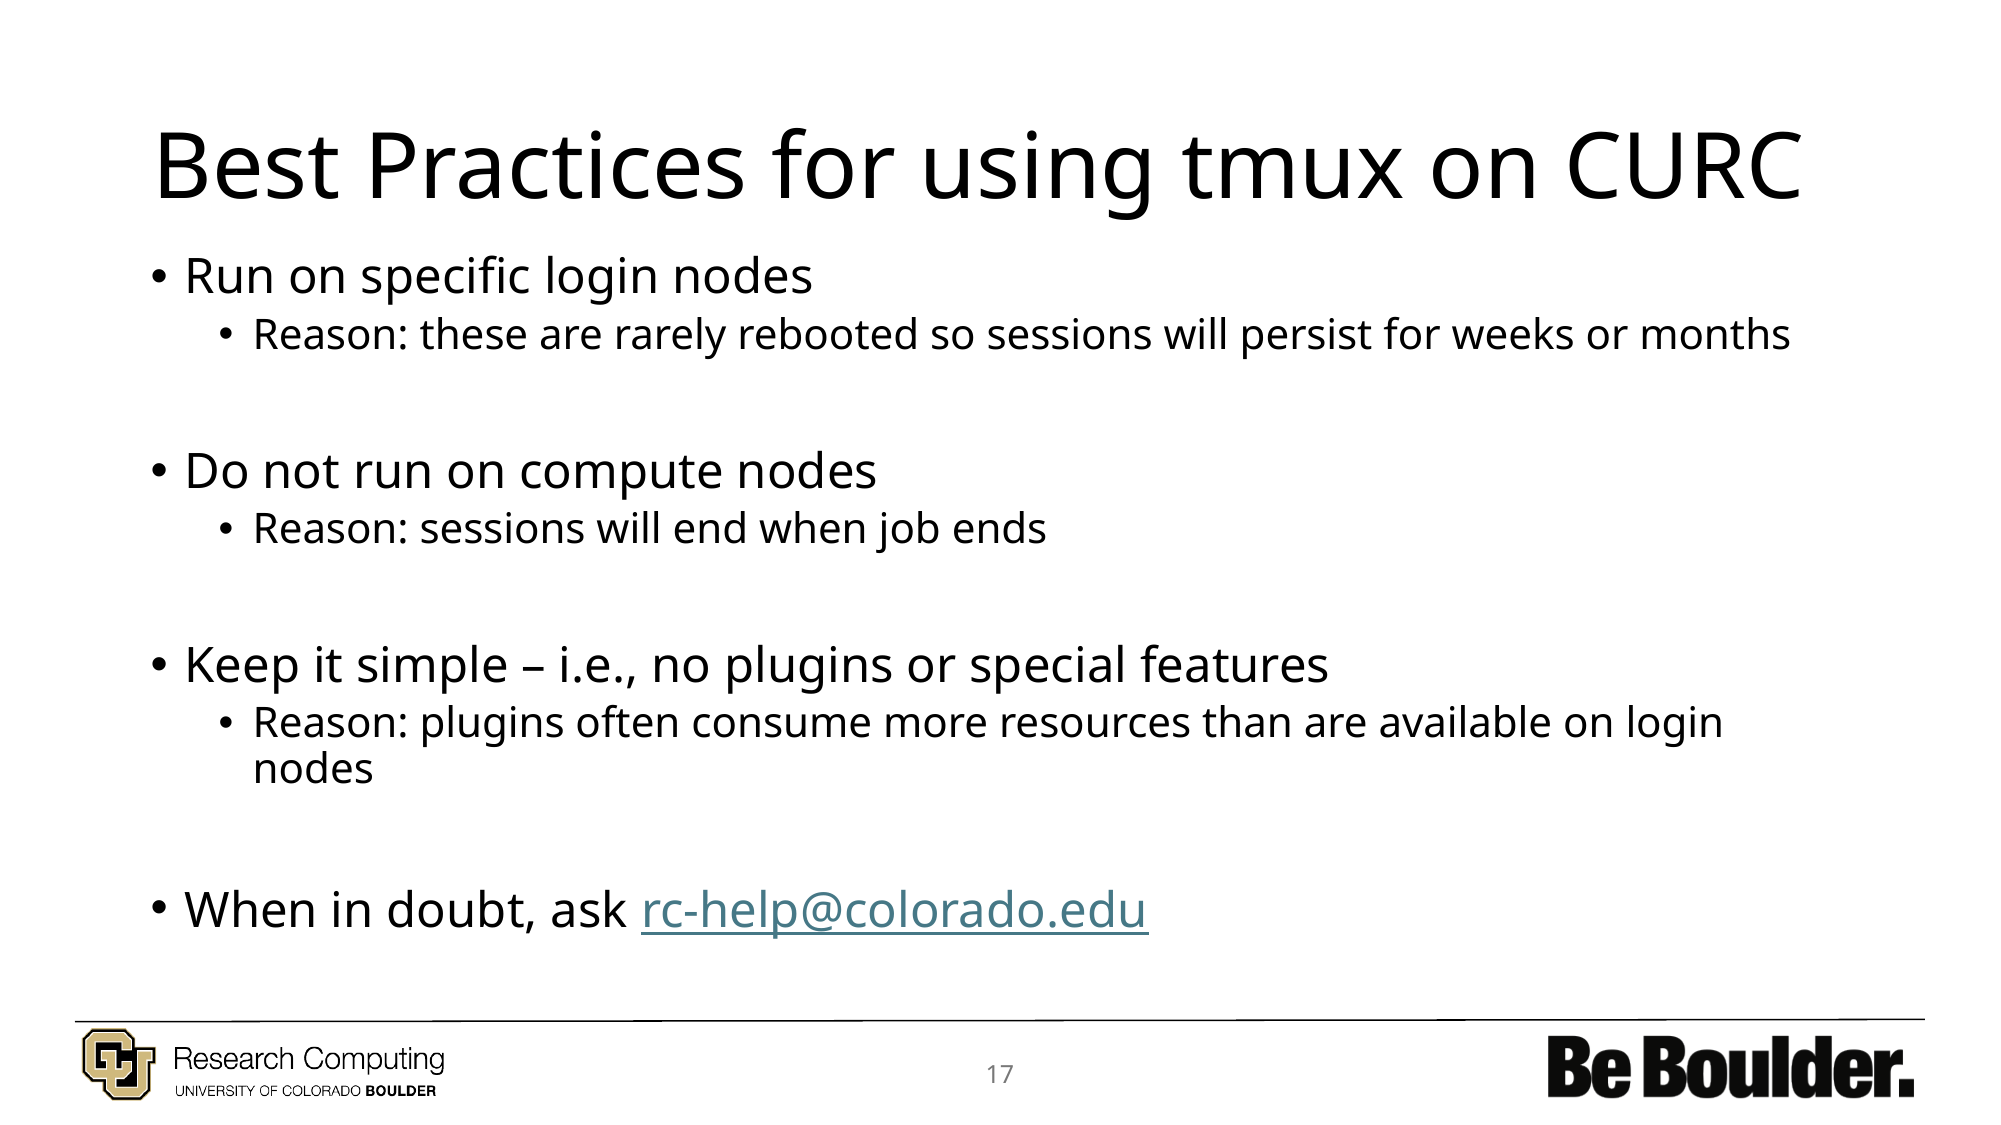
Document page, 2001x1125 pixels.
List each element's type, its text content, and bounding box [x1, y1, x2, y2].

picture [81, 1028, 444, 1101]
list Run on specific login nodes Reason: these are rarely rebooted so sessions will persist for weeks or months Do not run on compute nodes Reason: sessions will end when job ends Keep it simple – i.e., no plugins or special features Reason: plugins often consume more resources than are available on login nodes When in doubt, ask rc-help@colorado.edu [135, 244, 1861, 958]
slide_number 17 [774, 1046, 1225, 1106]
title Best Practices for using tmux on CURC [137, 59, 1863, 278]
picture [1524, 1028, 1938, 1102]
